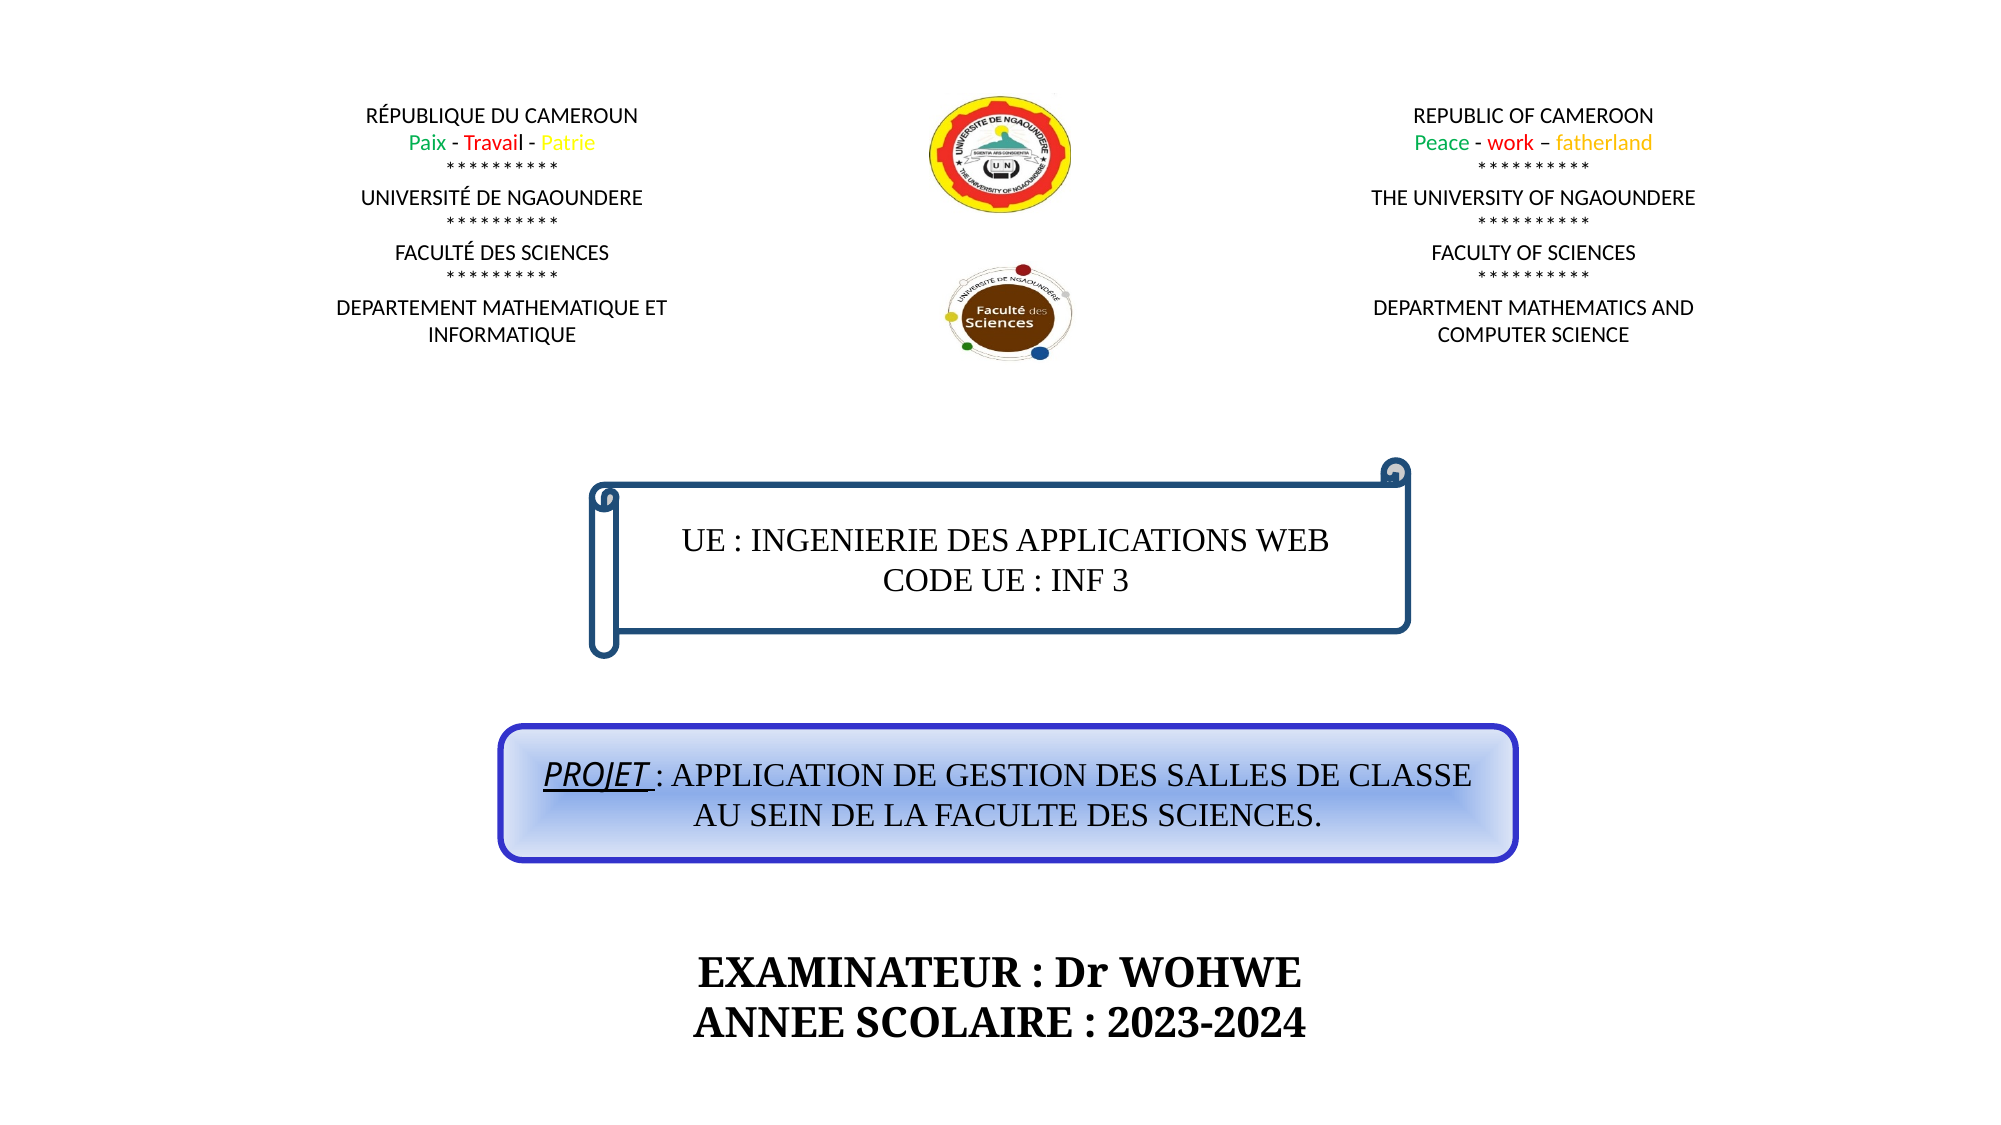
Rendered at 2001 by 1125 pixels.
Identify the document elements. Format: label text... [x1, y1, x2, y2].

text_box REPUBLIC OF CAMEROON Peace - work – fatherland ********** THE UNIVERSITY OF NGAOUNDERE ********** FACULTY OF SCIENCES ********** DEPARTMENT MATHEMATICS AND COMPUTER SCIENCE [1327, 92, 1740, 389]
picture [939, 261, 1077, 365]
text_box [1336, 585, 1382, 799]
text_box EXAMINATEUR : Dr WOHWE ANNEE SCOLAIRE : 2023-2024 [604, 889, 1396, 1103]
picture [929, 93, 1071, 215]
text_box RÉPUBLIQUE DU CAMEROUN Paix - Travail - Patrie ********** UNIVERSITÉ DE NGAOUNDERE ********** FACULTÉ DES SCIENCES ********** DEPARTEMENT MATHEMATIQUE ET INFORMATIQUE [290, 92, 714, 389]
text_box UE : INGENIERIE DES APPLICATIONS WEB CODE UE : INF 3 [591, 527, 1409, 656]
text_box PROJET : APPLICATION DE GESTION DES SALLES DE CLASSE AU SEIN DE LA FACULTE DES SCIENCES. [500, 726, 1516, 861]
text_box [502, 451, 2000, 527]
